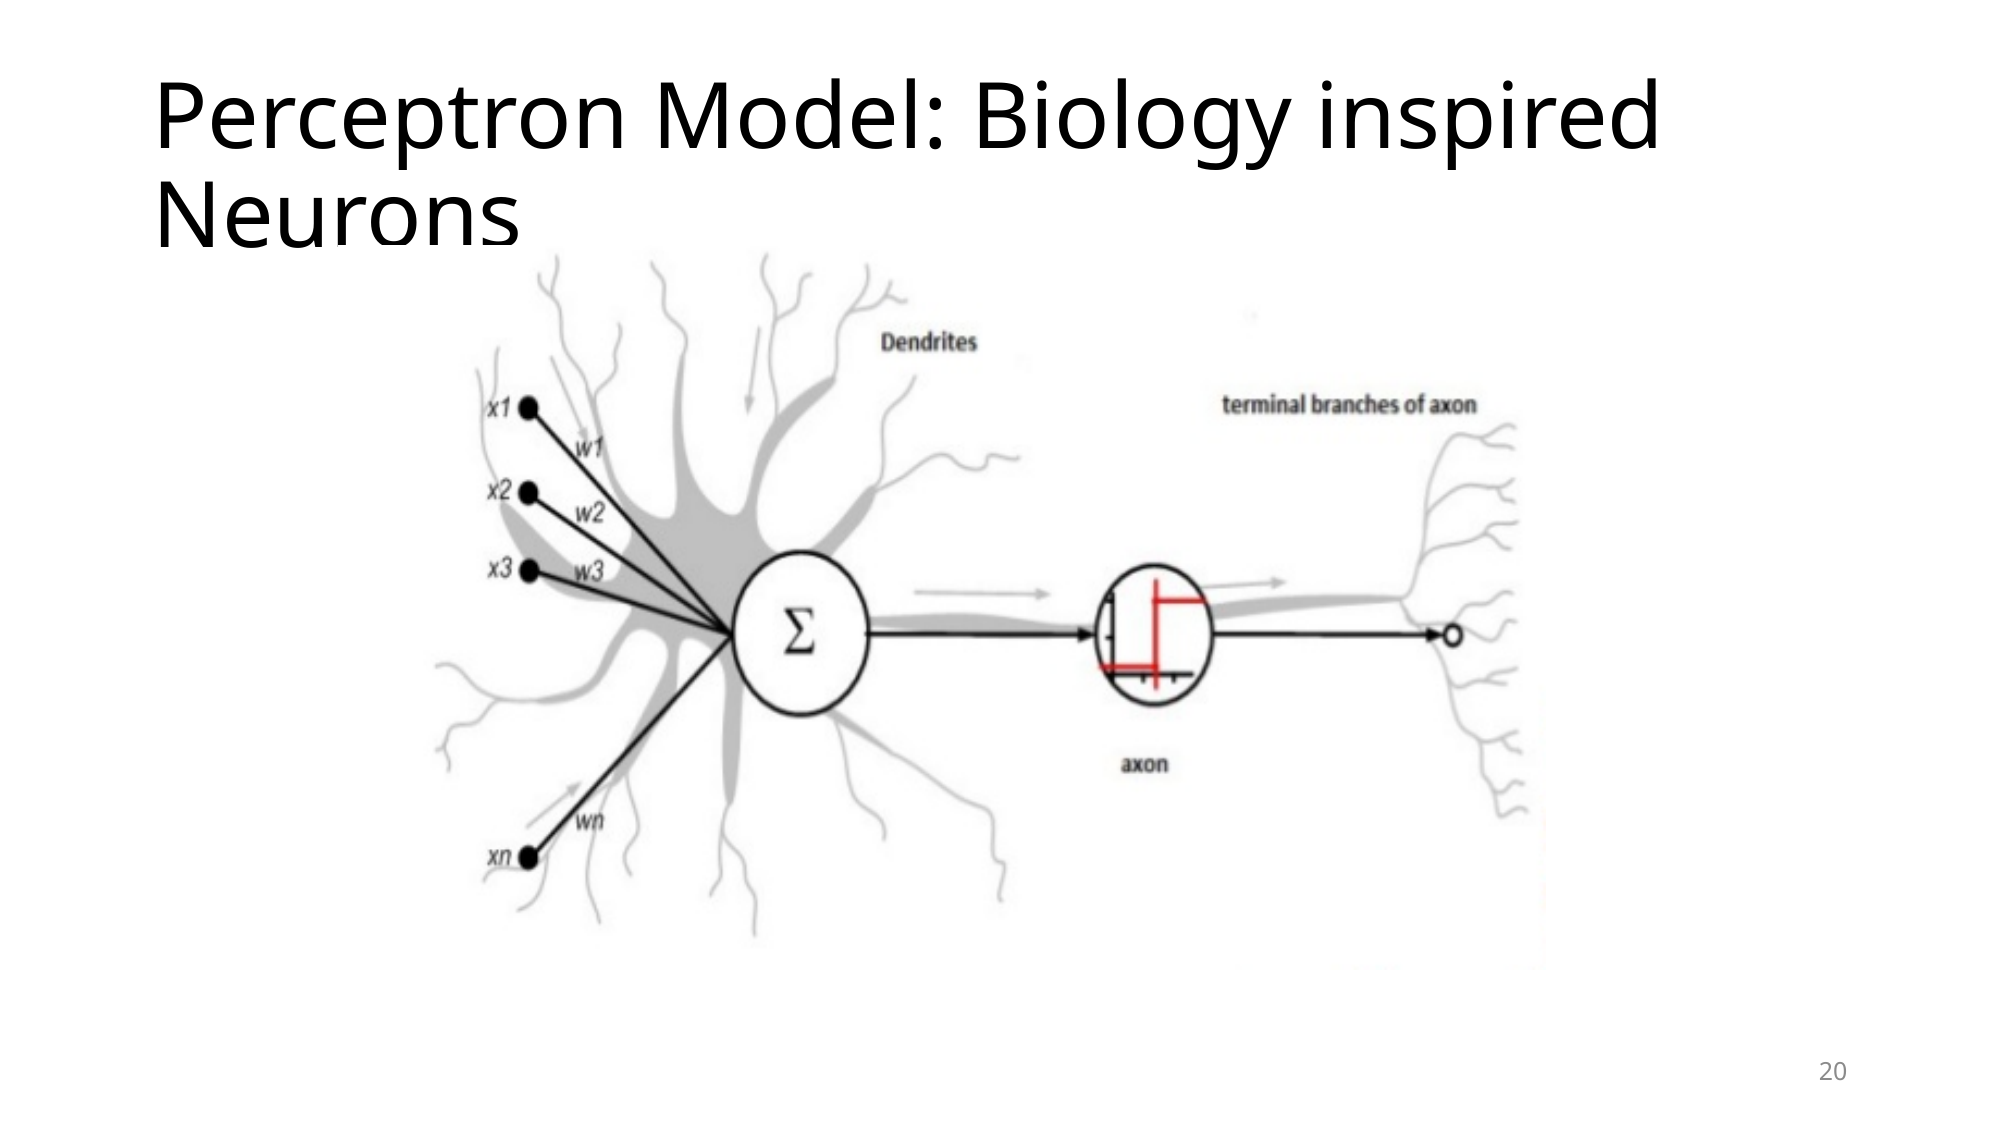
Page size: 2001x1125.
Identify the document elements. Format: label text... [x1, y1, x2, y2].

title Perceptron Model: Biology inspired Neurons [137, 59, 1863, 278]
slide_number 20 [1412, 1042, 1863, 1103]
picture [338, 245, 1546, 970]
